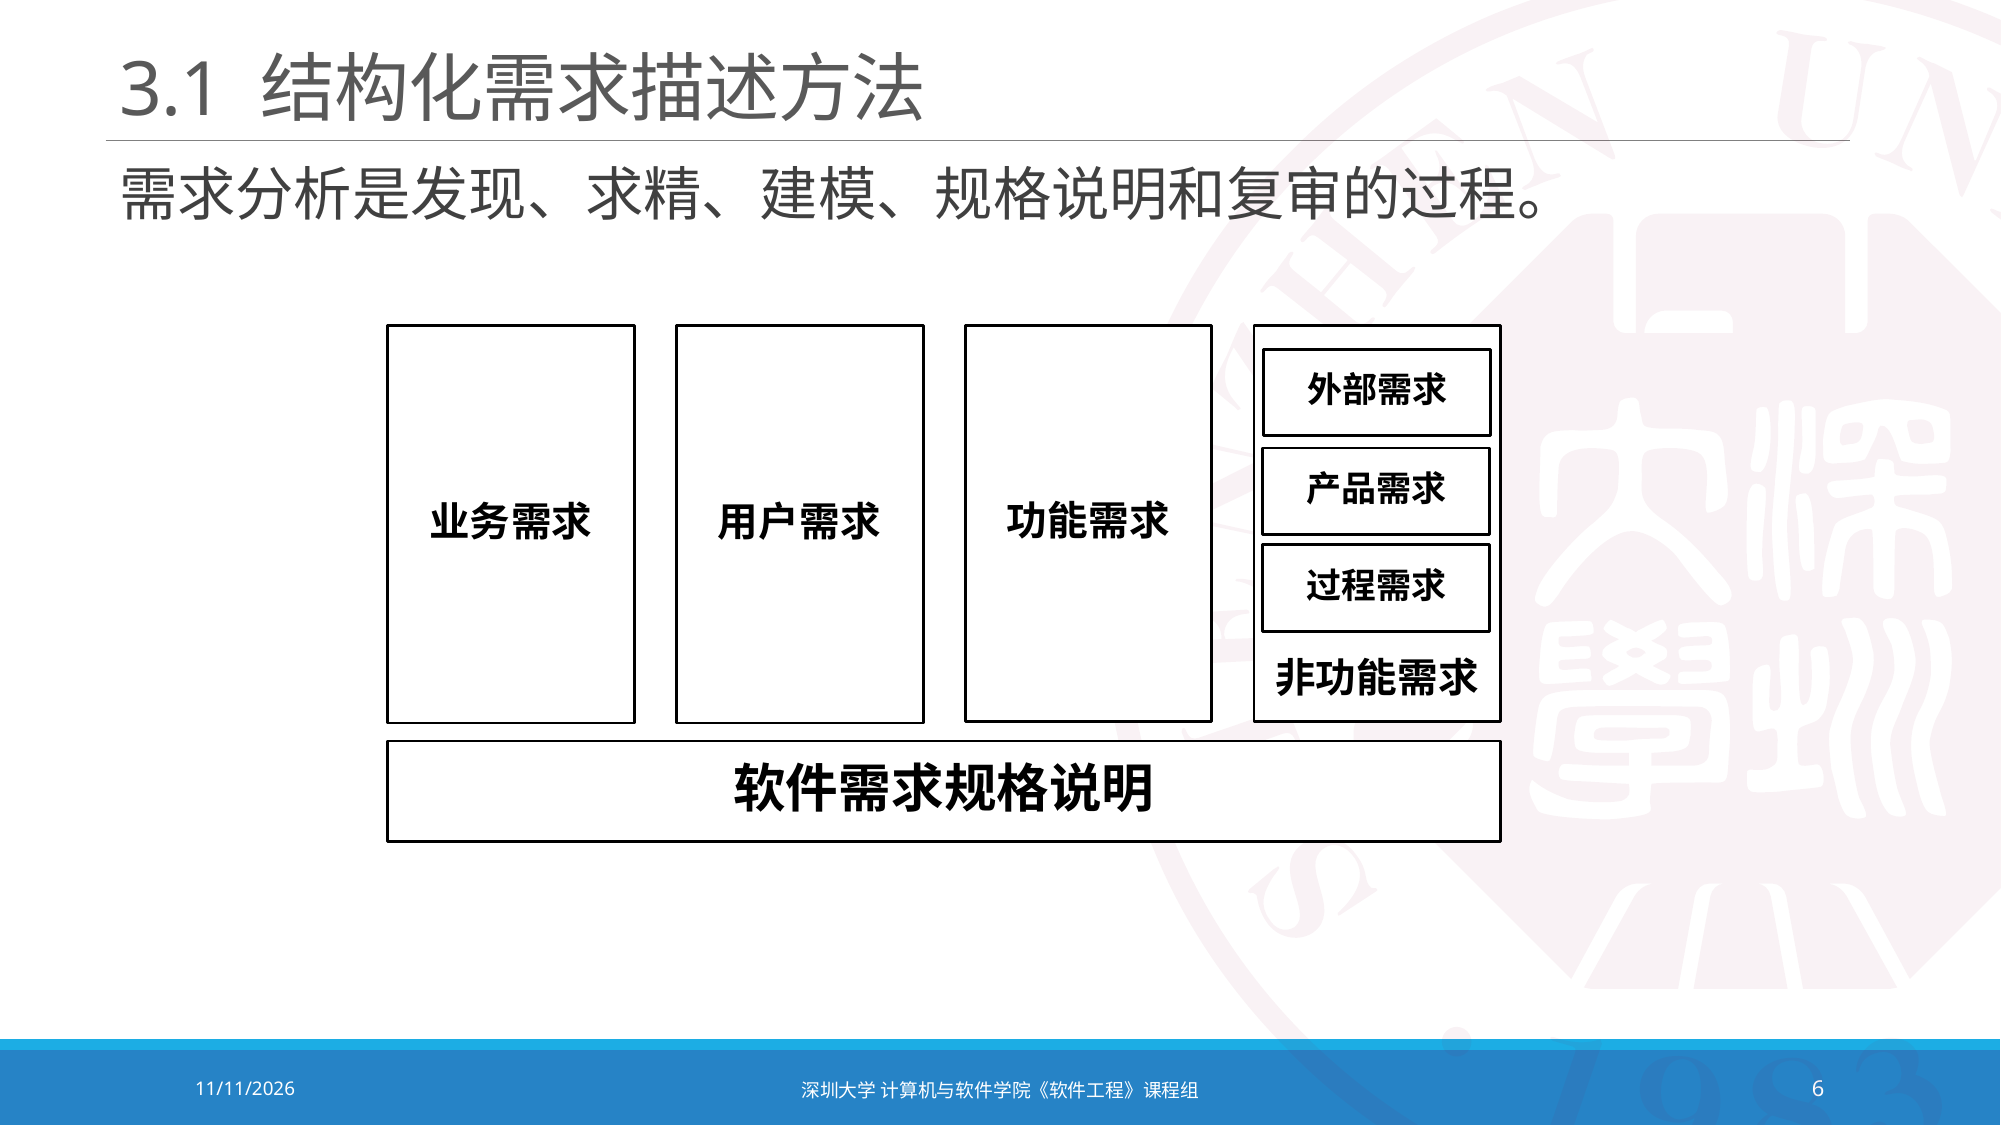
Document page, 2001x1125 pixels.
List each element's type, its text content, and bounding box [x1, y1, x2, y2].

picture [382, 319, 1505, 846]
list 需求分析是发现、求精、建模、规格说明和复审的过程。 [104, 158, 1878, 1008]
title 3.1 结构化需求描述方法 [104, 0, 1856, 139]
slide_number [180, 1059, 586, 1120]
slide_number 6 [1624, 1059, 1840, 1120]
footer 深圳大学 计算机与软件学院《软件工程》课程组 [604, 1059, 1396, 1120]
